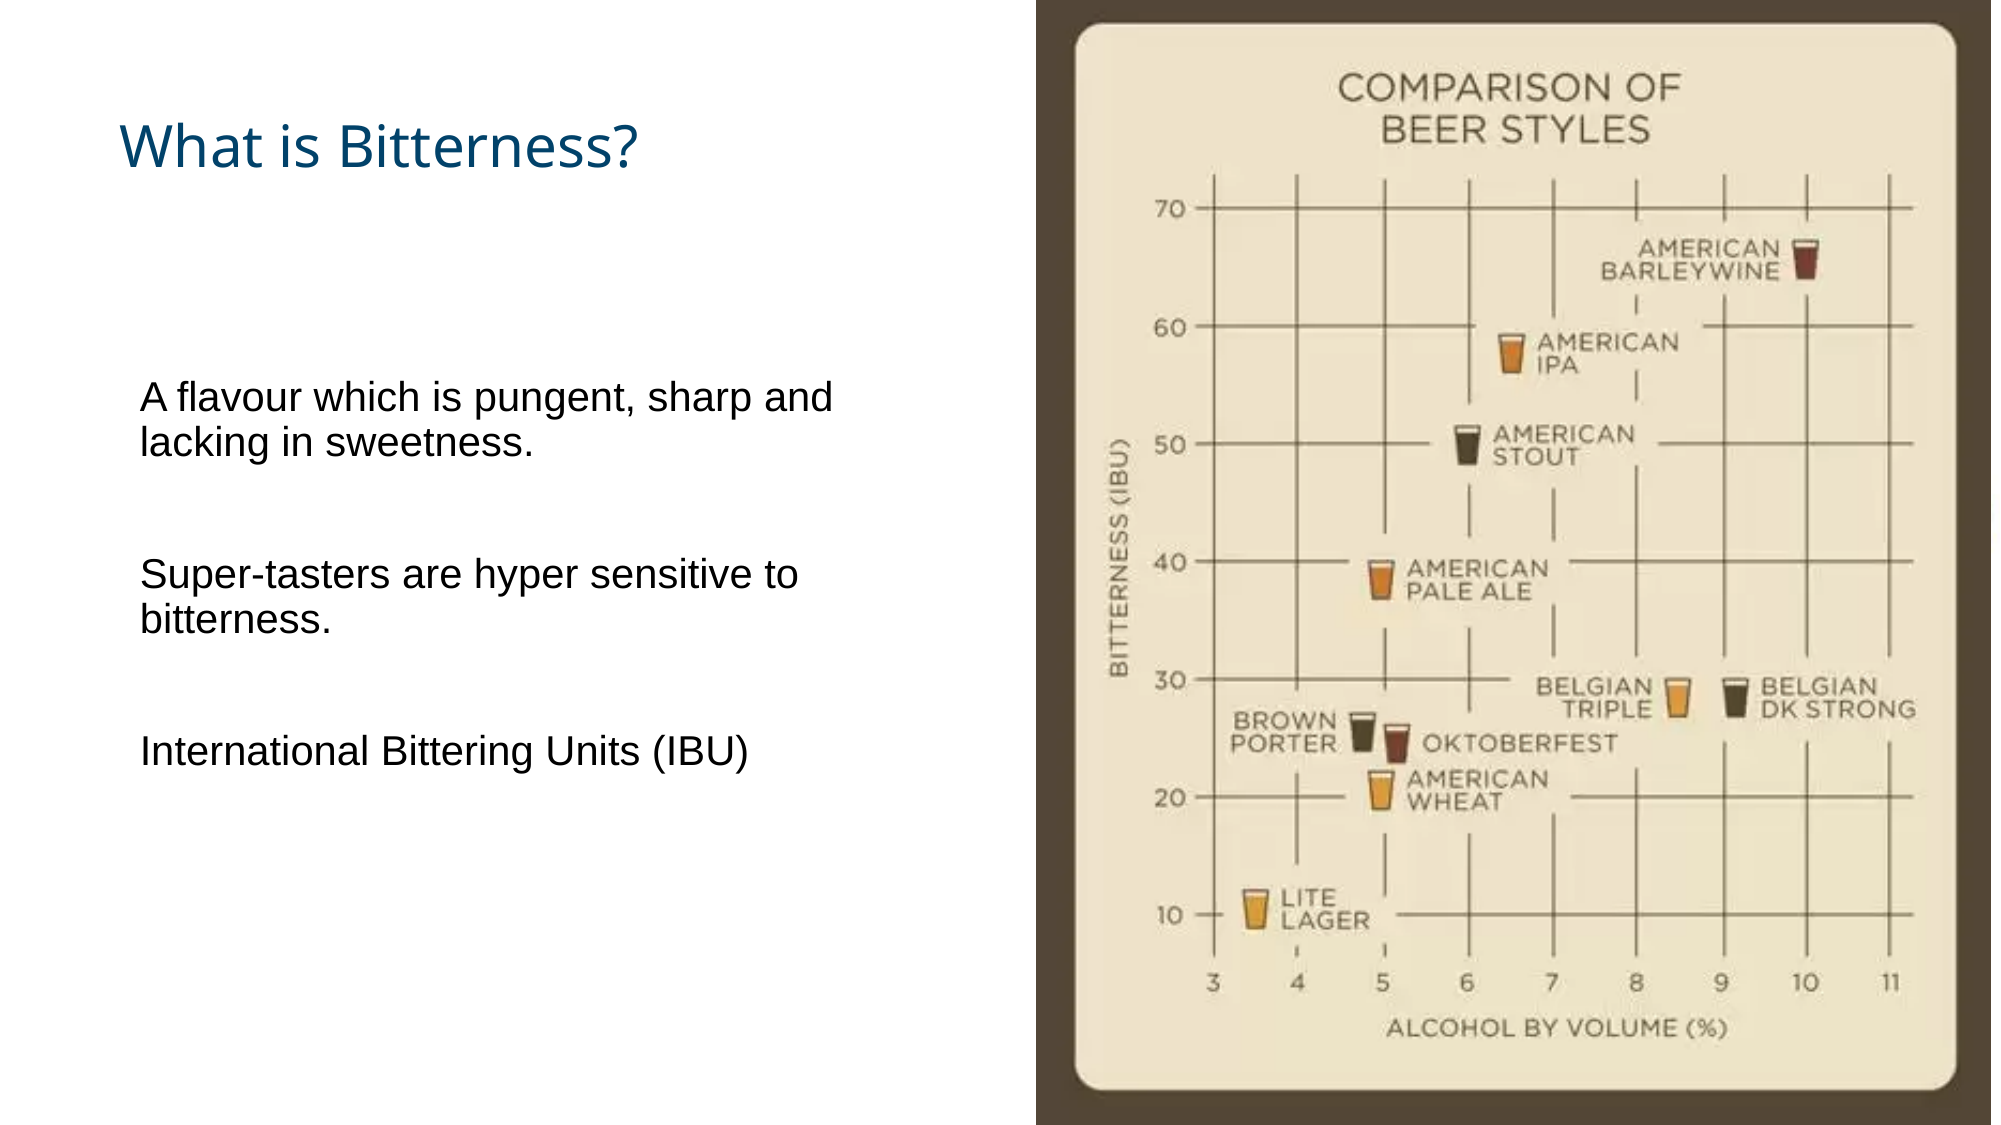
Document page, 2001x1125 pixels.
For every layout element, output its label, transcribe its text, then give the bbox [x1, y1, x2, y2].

title What is Bitterness? [104, 109, 1036, 218]
list A flavour which is pungent, sharp and lacking in sweetness. Super-tasters are hyper sensitive to bitterness. International Bittering Units (IBU) [124, 236, 985, 973]
picture [0, 0, 2000, 1125]
